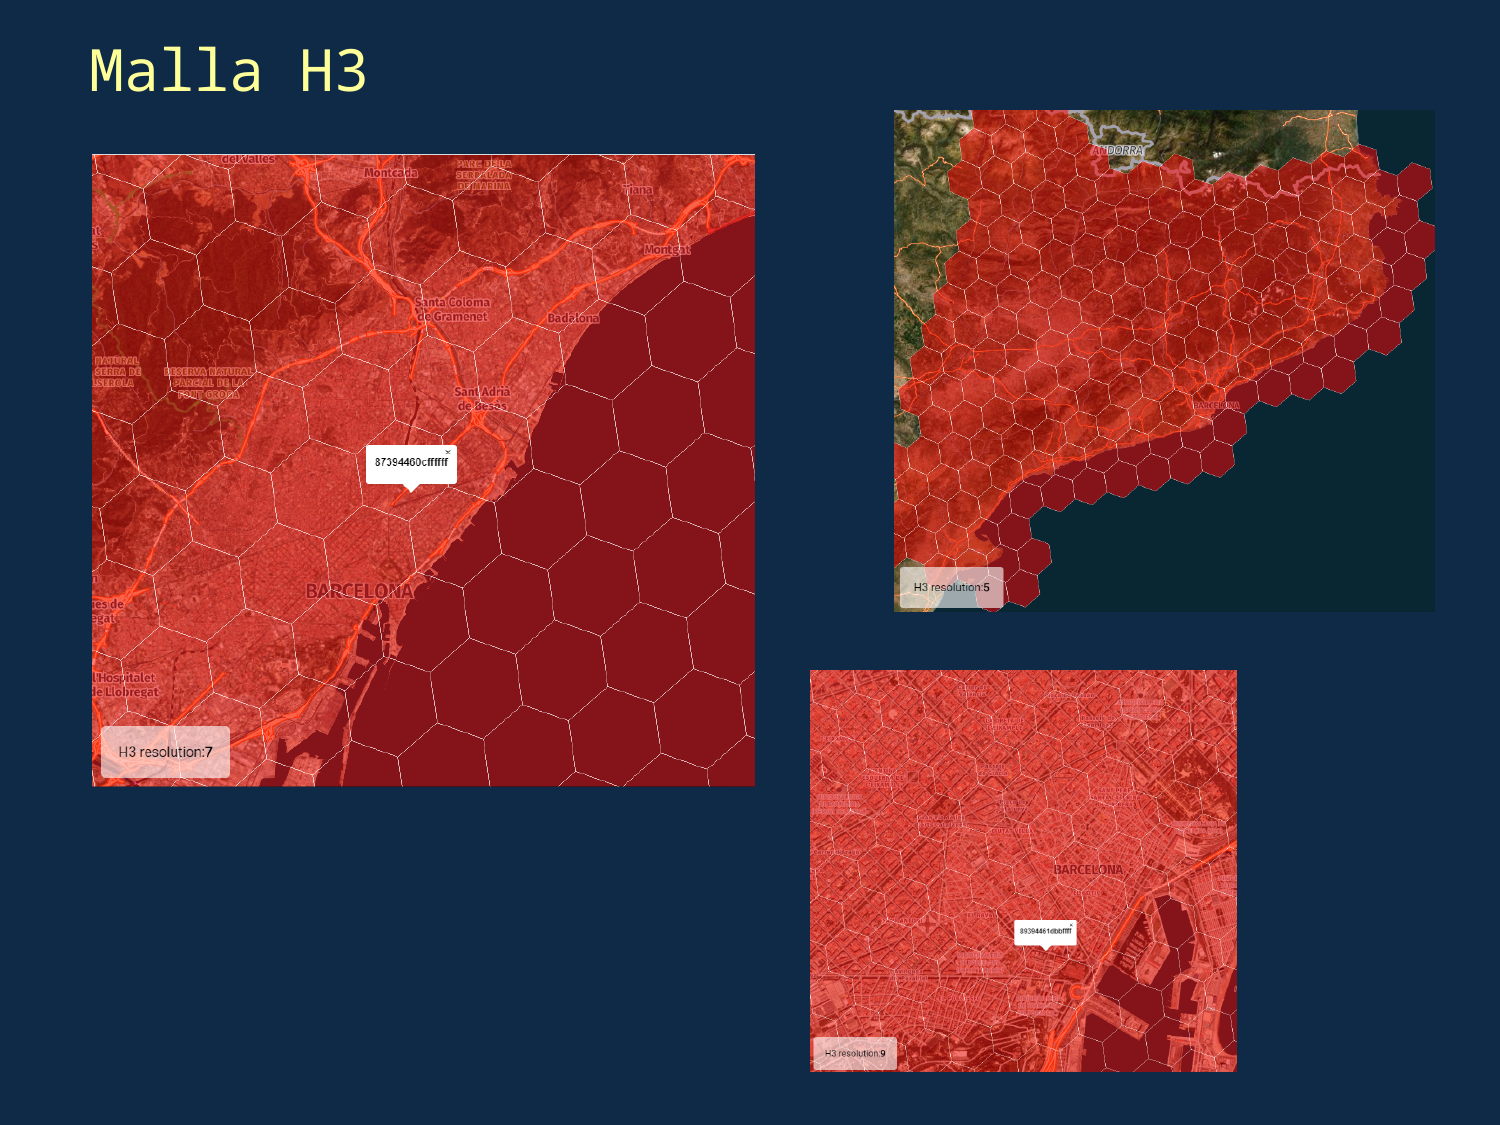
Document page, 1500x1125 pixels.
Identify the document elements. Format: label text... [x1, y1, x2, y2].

picture [91, 154, 755, 787]
text_box Malla H3 [74, 25, 1435, 111]
picture [894, 110, 1435, 612]
picture [809, 669, 1237, 1072]
